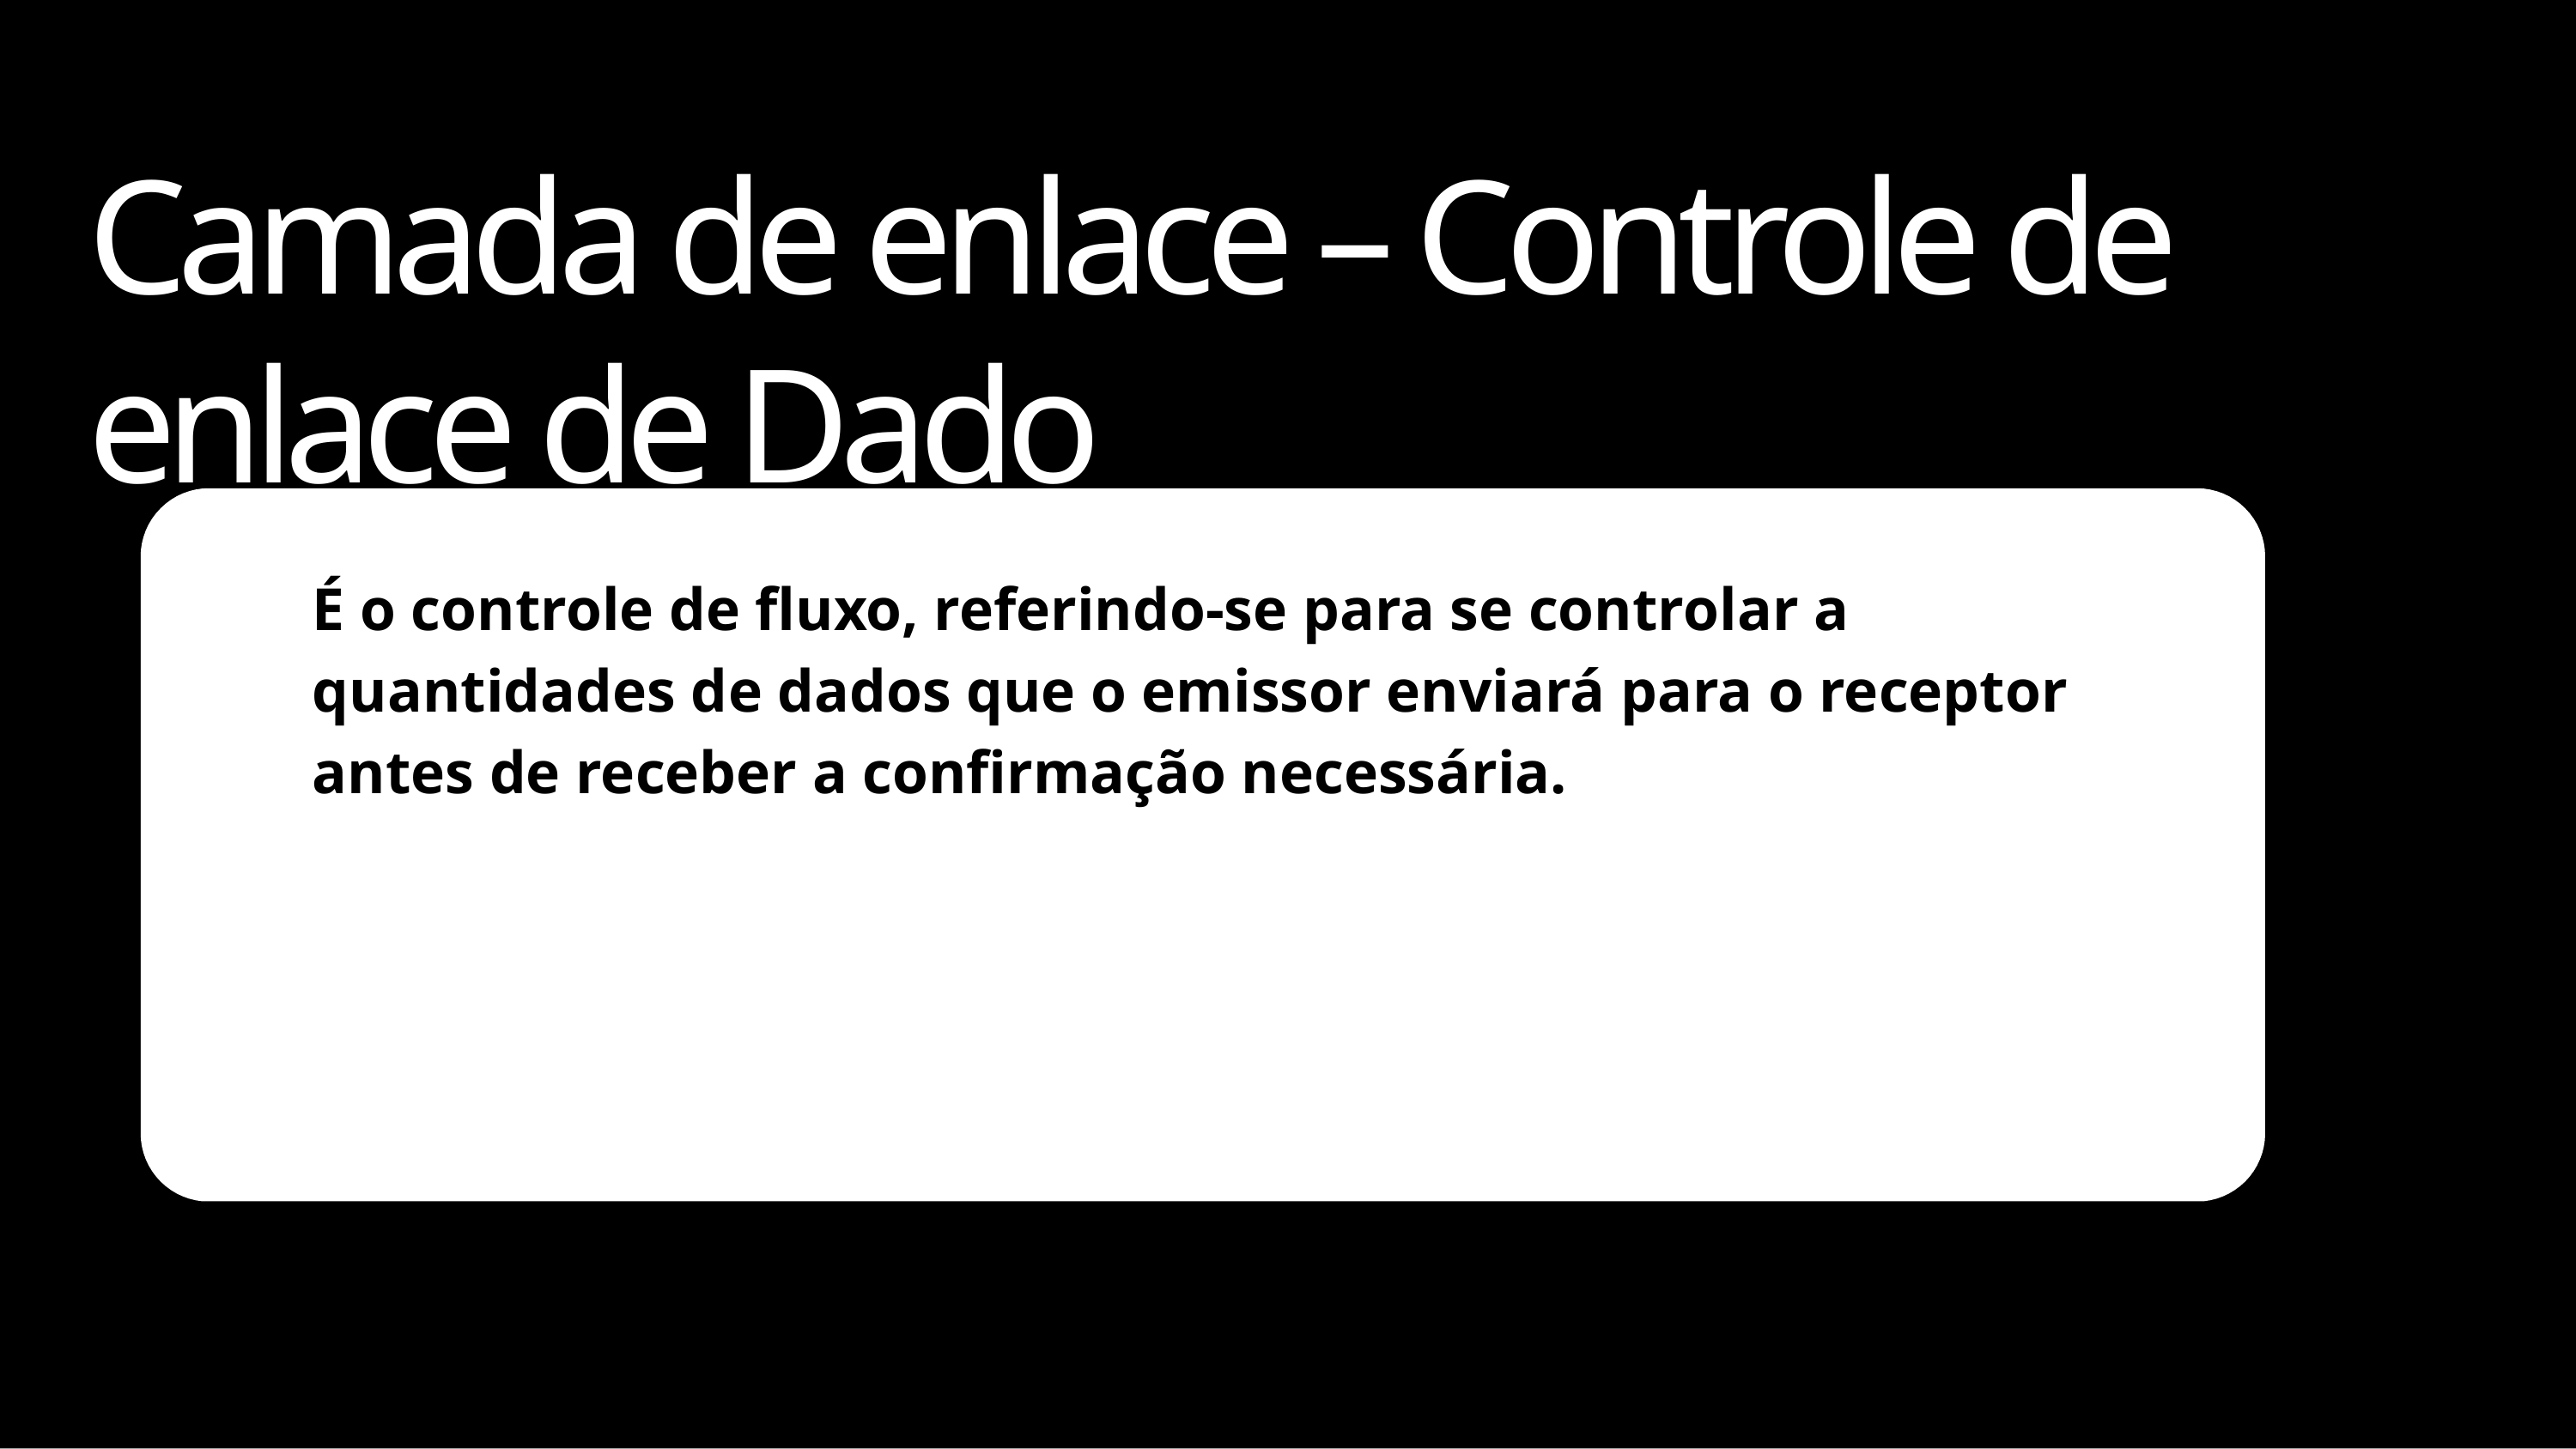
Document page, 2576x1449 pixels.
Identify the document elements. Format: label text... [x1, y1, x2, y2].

text_box É o controle de fluxo, referindo-se para se controlar a quantidades de dados que o emissor enviará para o receptor antes de receber a confirmação necessária. [310, 559, 2104, 806]
text_box [140, 514, 2265, 1202]
title Camada de enlace – Controle de enlace de Dado [85, 134, 2501, 514]
